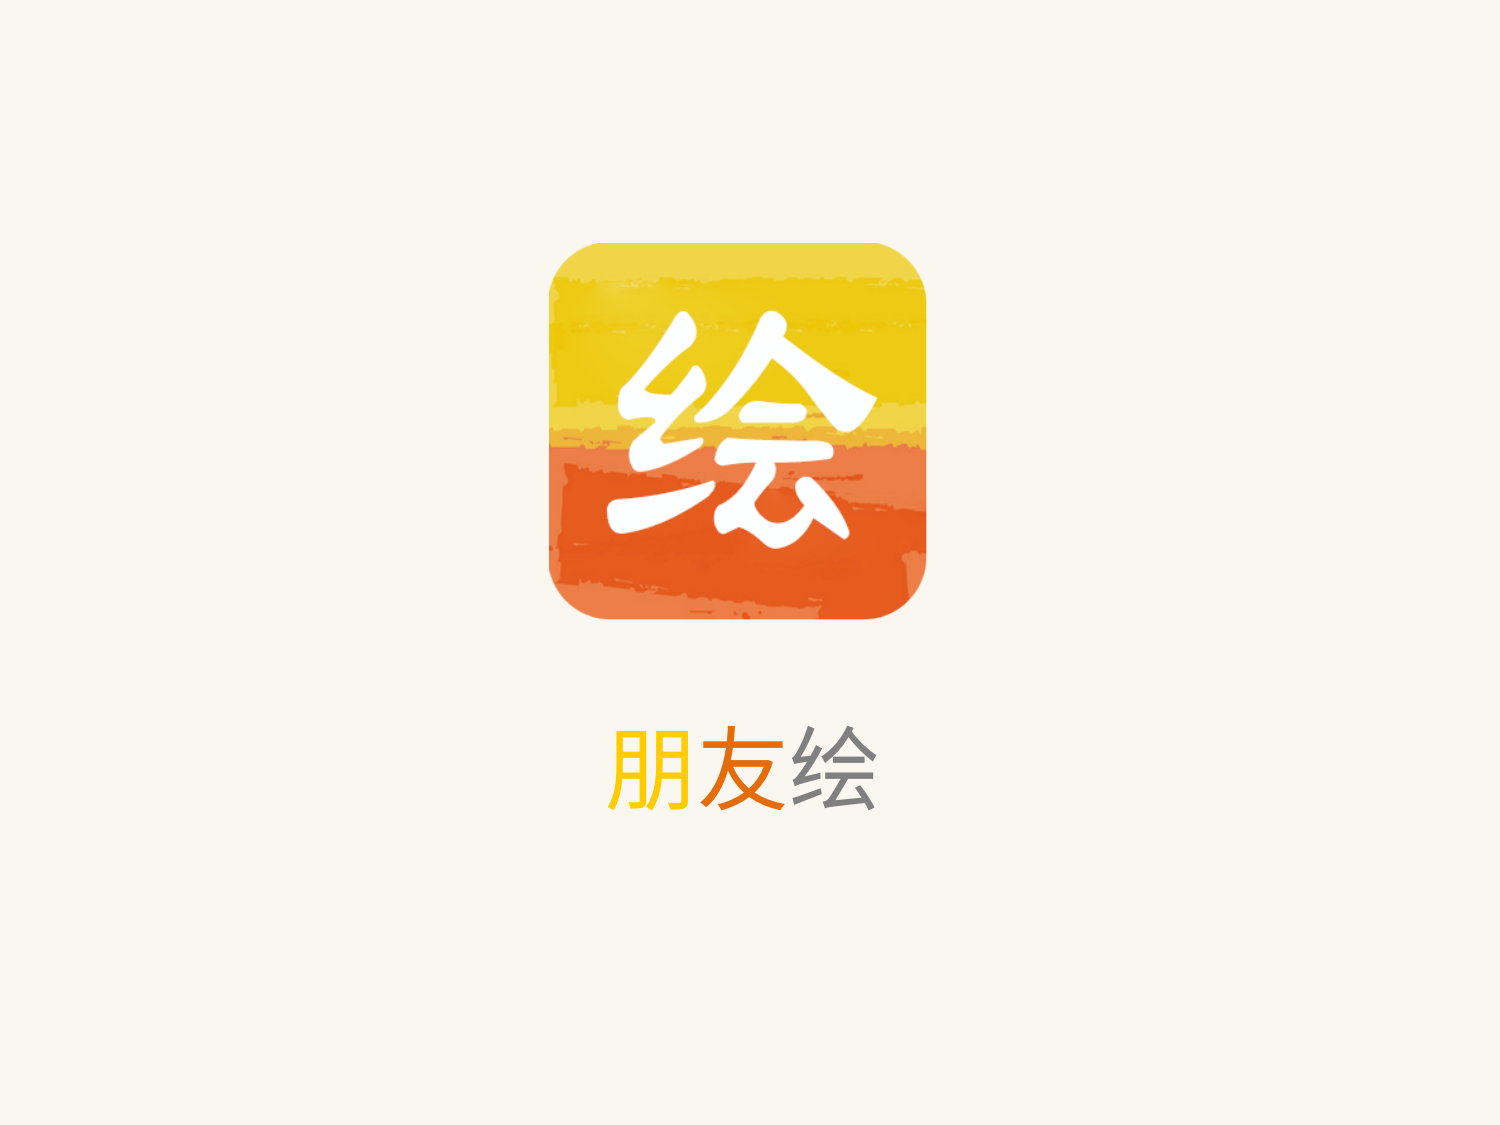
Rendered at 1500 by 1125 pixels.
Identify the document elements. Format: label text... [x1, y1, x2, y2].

picture [548, 243, 928, 621]
subtitle 朋友绘 [218, 704, 1269, 890]
